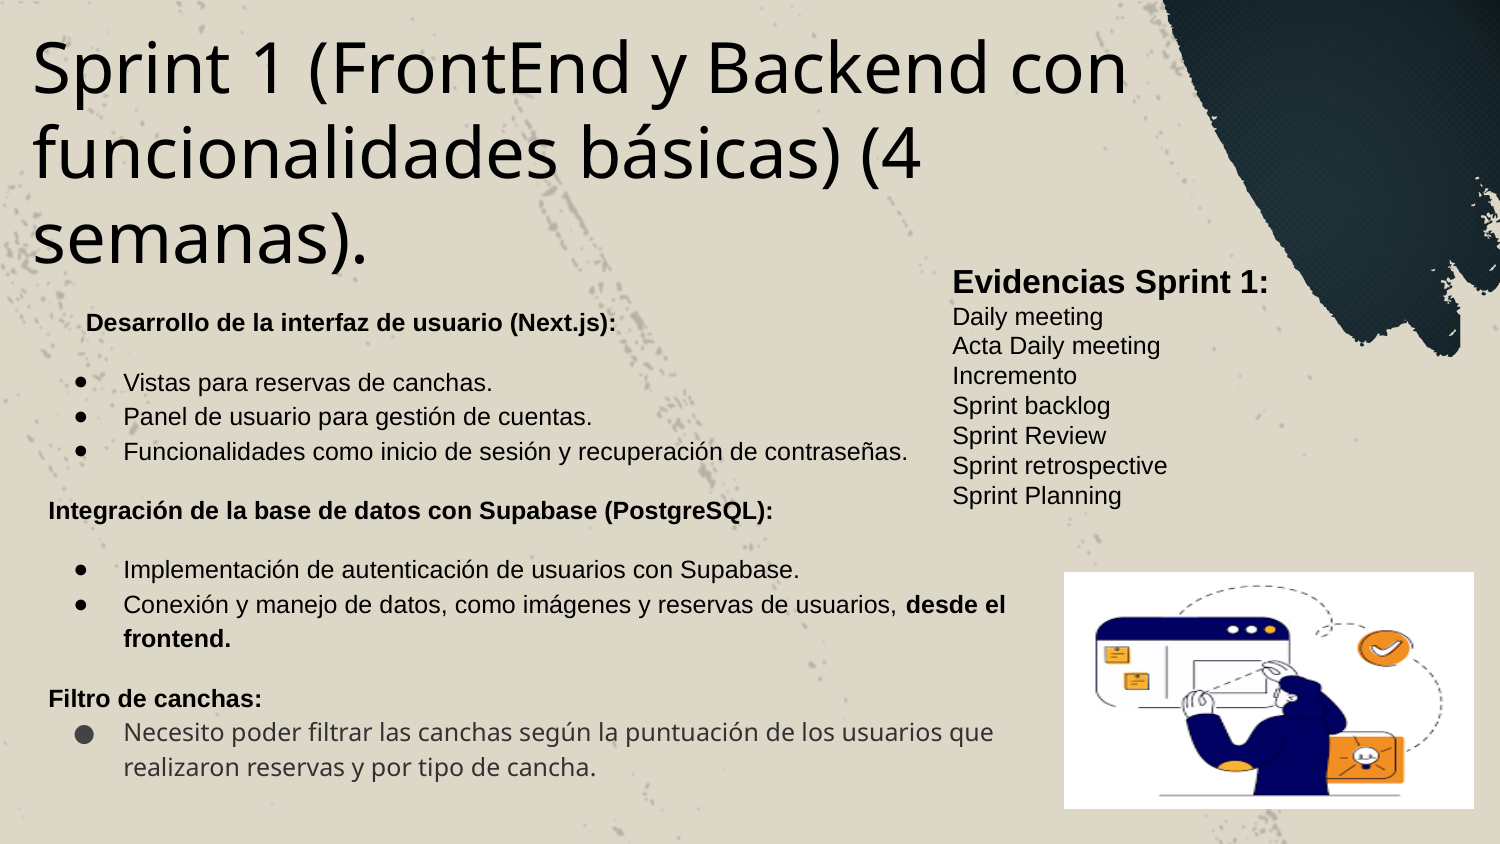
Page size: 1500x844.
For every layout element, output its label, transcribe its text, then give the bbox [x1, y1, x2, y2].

text_box Evidencias Sprint 1: Daily meeting Acta Daily meeting Incremento Sprint backlog Sprint Review Sprint retrospective Sprint Planning [937, 245, 1358, 551]
list Desarrollo de la interfaz de usuario (Next.js): Vistas para reservas de canchas. Panel de usuario para gestión de cuentas. Funcionalidades como inicio de sesión y recuperación de contraseñas. Integración de la base de datos con Supabase (PostgreSQL): Implementación de autenticación de usuarios con Supabase. Conexión y manejo de datos, como imágenes y reservas de usuarios, desde el frontend. Filtro de canchas: Necesito poder filtrar las canchas según la puntuación de los usuarios que realizaron reservas y por tipo de cancha. [33, 289, 1040, 834]
picture [2, 0, 1500, 844]
title Sprint 1 (FrontEnd y Backend con funcionalidades básicas) (4 semanas). [17, 8, 1282, 290]
